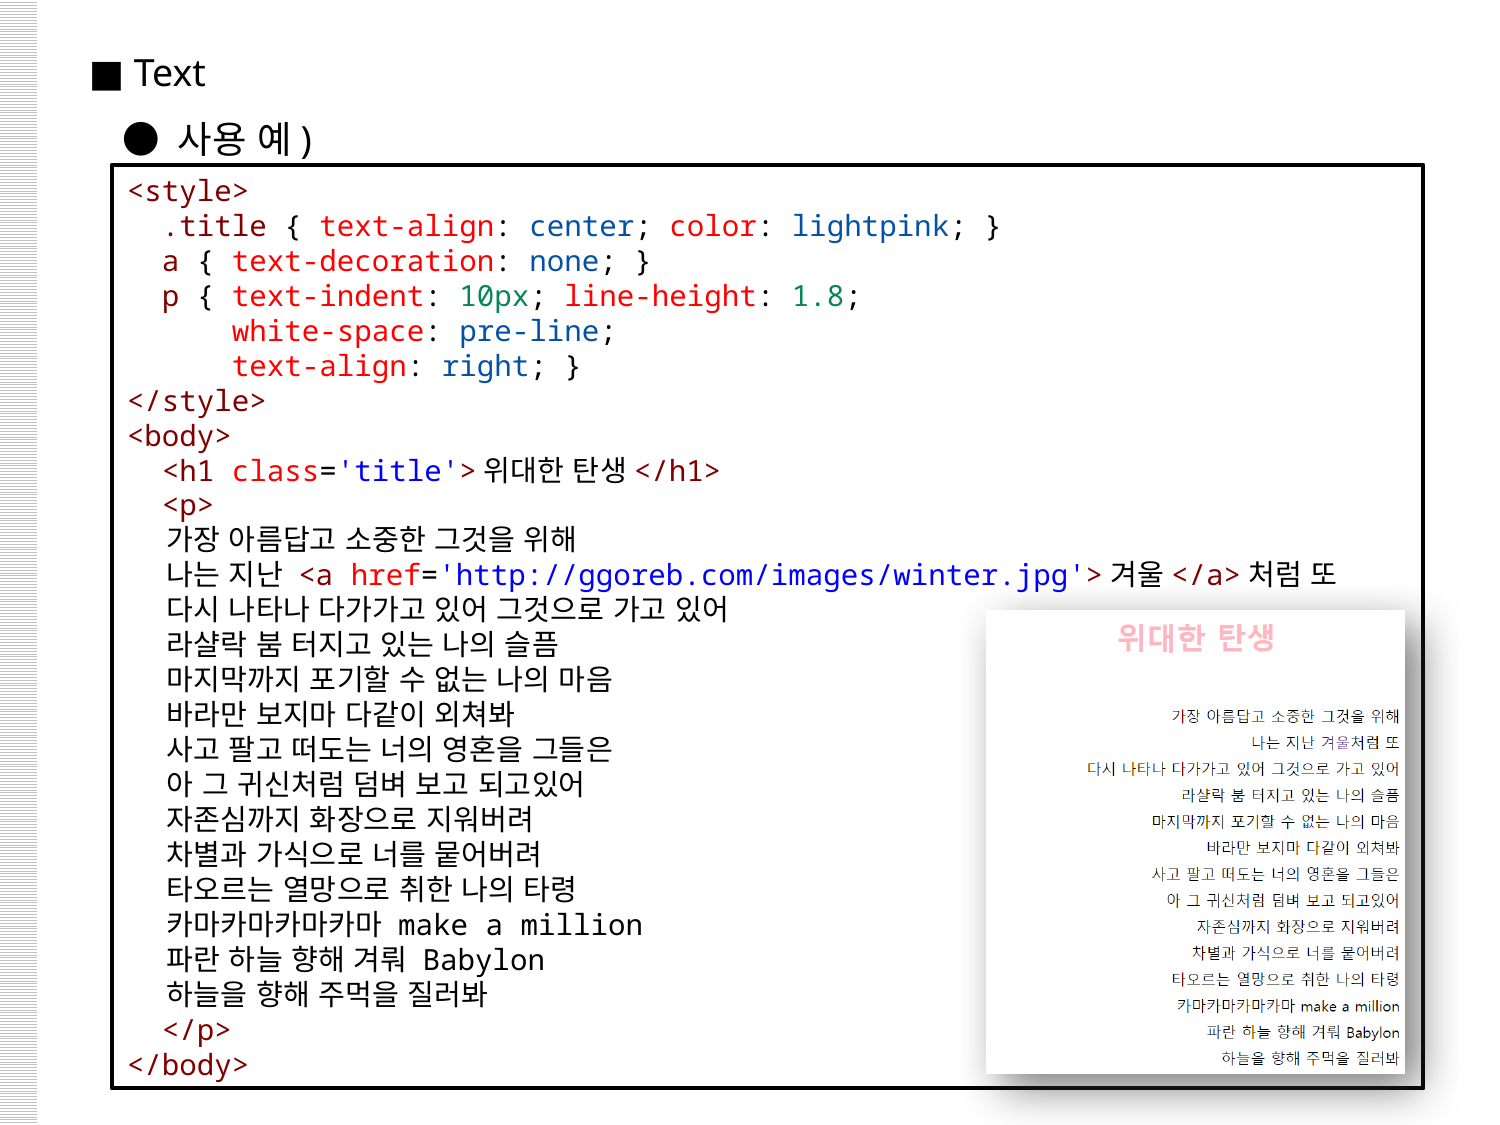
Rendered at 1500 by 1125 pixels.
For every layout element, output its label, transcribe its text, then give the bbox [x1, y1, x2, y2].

text_box ■ Text ● 사용 예) [73, 19, 327, 169]
picture [985, 610, 1405, 1074]
text_box <style> .title { text-align: center; color: lightpink; } a { text-decoration: none; } p { text-indent: 10px; line-height: 1.8; white-space: pre-line; text-align: right; } </style> <body> <h1 class='title'>위대한 탄생</h1> <p> 가장 아름답고 소중한 그것을 위해 나는 지난 <a href='http://ggoreb.com/images/winter.jpg'>겨울</a>처럼 또 다시 나타나 다가가고 있어 그것으로 가고 있어 라샬락 붐 터지고 있는 나의 슬픔 마지막까지 포기할 수 없는 나의 마음 바라만 보지마 다같이 외쳐봐 사고 팔고 떠도는 너의 영혼을 그들은 아 그 귀신처럼 덤벼 보고 되고있어 자존심까지 화장으로 지워버려 차별과 가식으로 너를 뭍어버려 타오르는 열망으로 취한 나의 타령 카마카마카마카마 make a million 파란 하늘 향해 겨뤄 Babylon 하늘을 향해 주먹을 질러봐 </p> </body> [110, 163, 1425, 1090]
